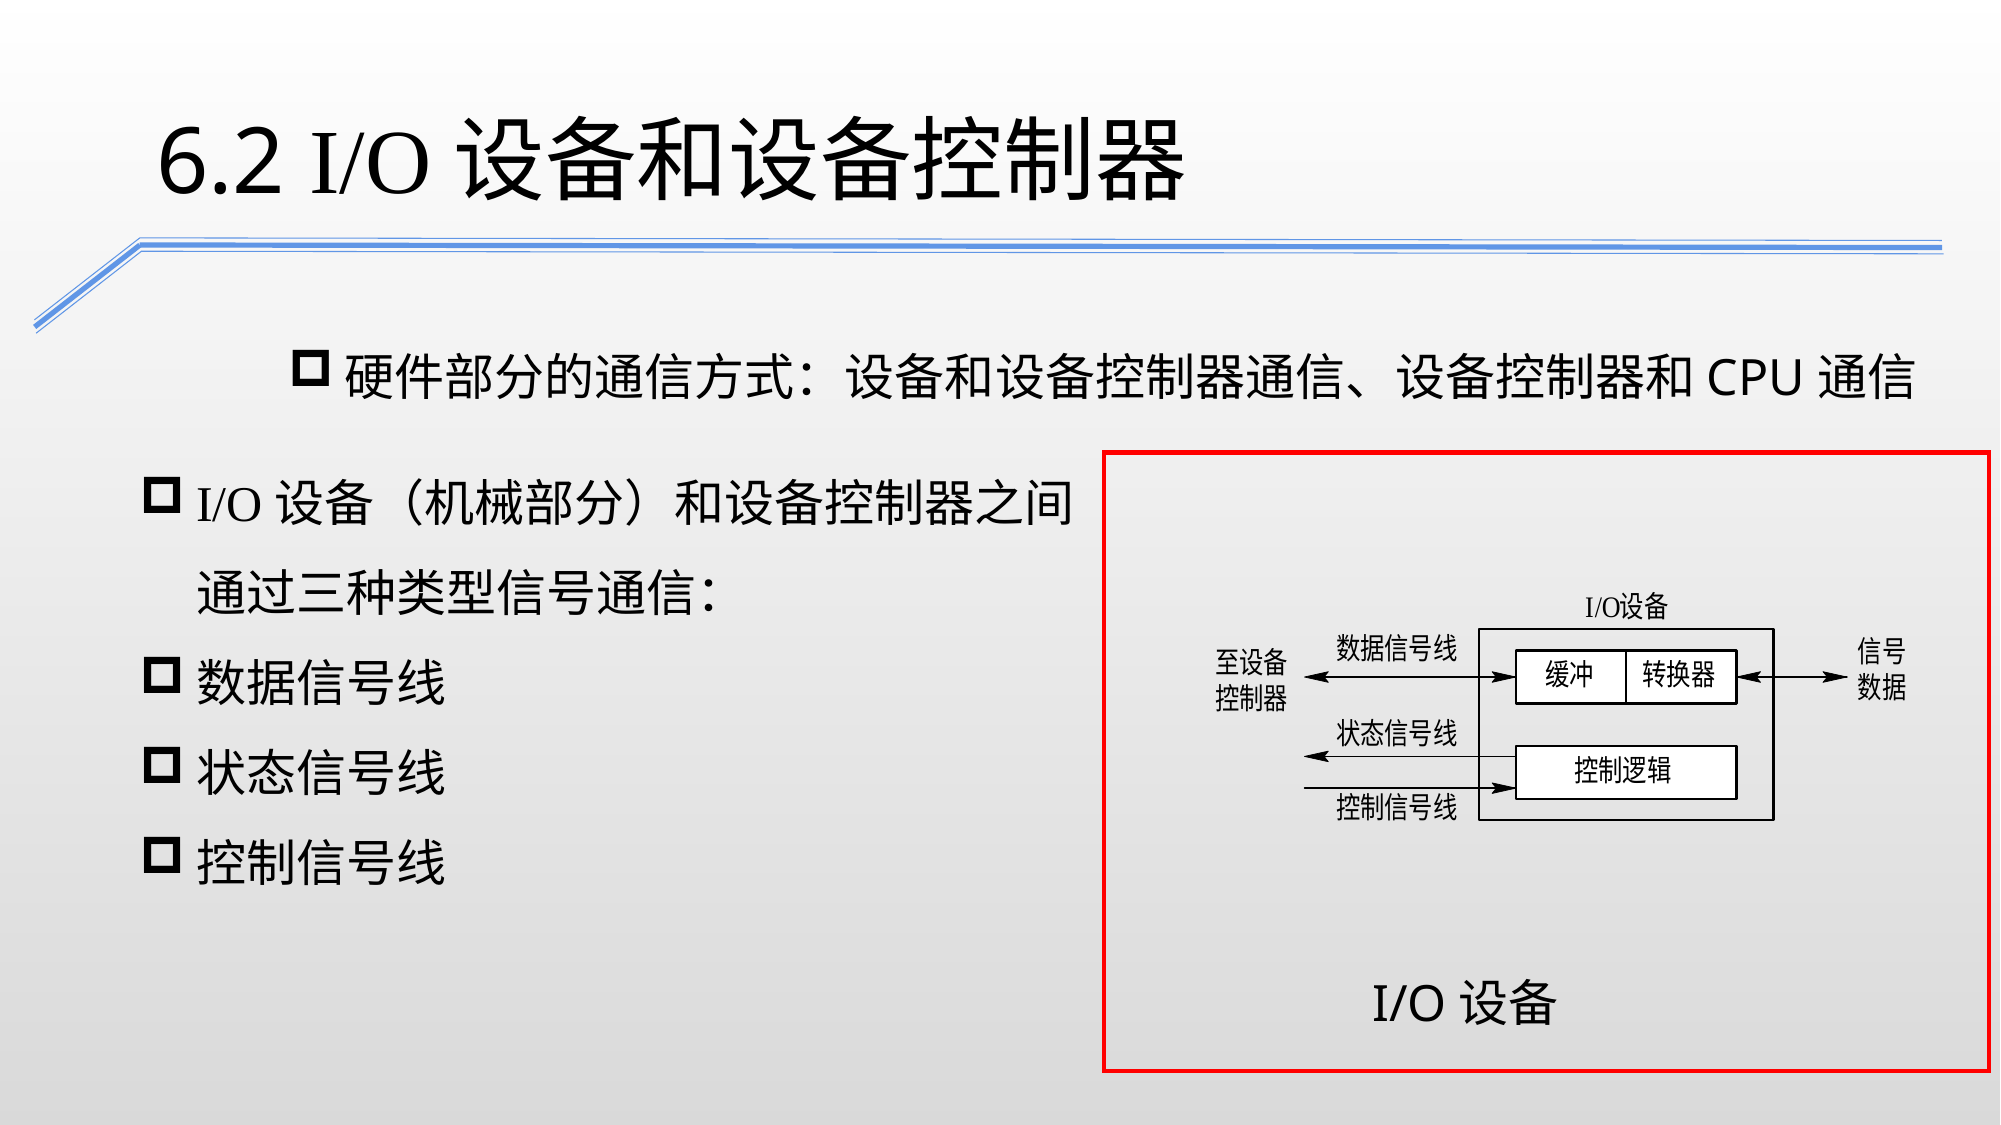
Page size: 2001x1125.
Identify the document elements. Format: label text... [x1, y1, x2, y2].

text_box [34, 244, 1942, 327]
text_box [1103, 452, 1990, 1072]
text_box 6.2 I/O设备和设备控制器 [141, 94, 1570, 219]
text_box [1194, 577, 1929, 840]
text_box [34, 237, 1942, 244]
text_box 硬件部分的通信方式：设备和设备控制器通信、设备控制器和CPU通信 [273, 307, 1992, 710]
text_box I/O设备（机械部分）和设备控制器之间通过三种类型信号通信： 数据信号线 状态信号线 控制信号线 [125, 434, 1092, 900]
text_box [36, 251, 1944, 334]
